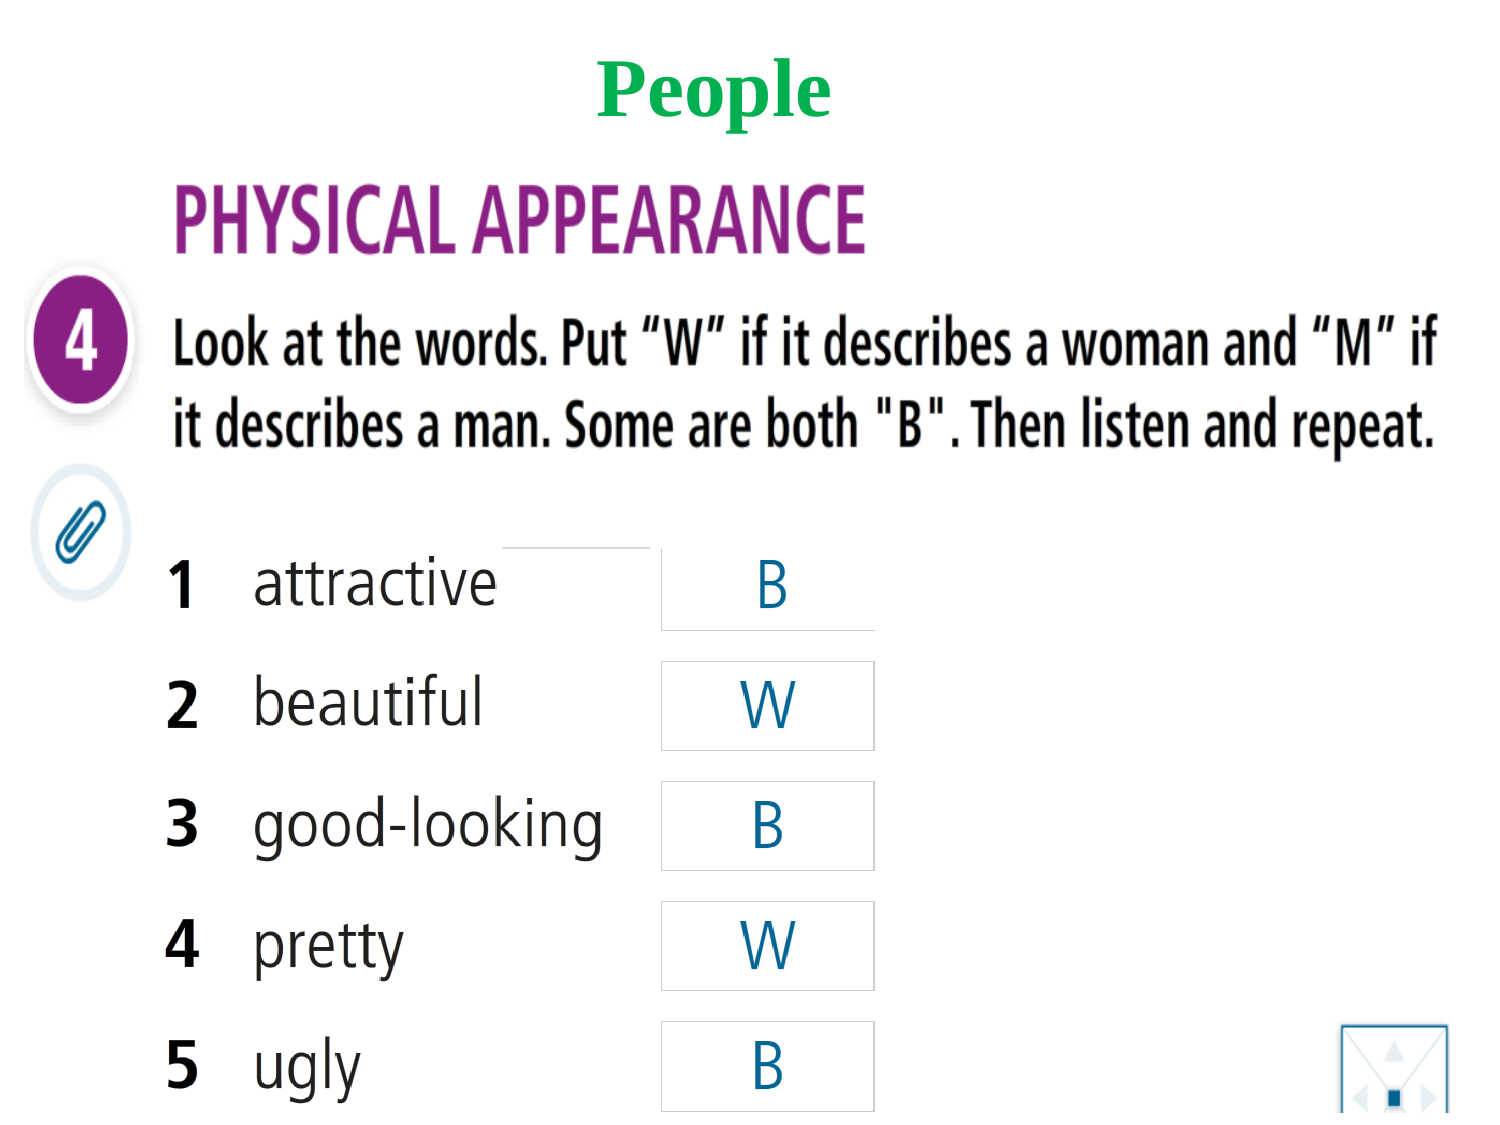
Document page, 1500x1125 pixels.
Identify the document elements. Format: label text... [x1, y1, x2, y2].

text_box People [437, 25, 1013, 141]
picture [24, 162, 1451, 1113]
